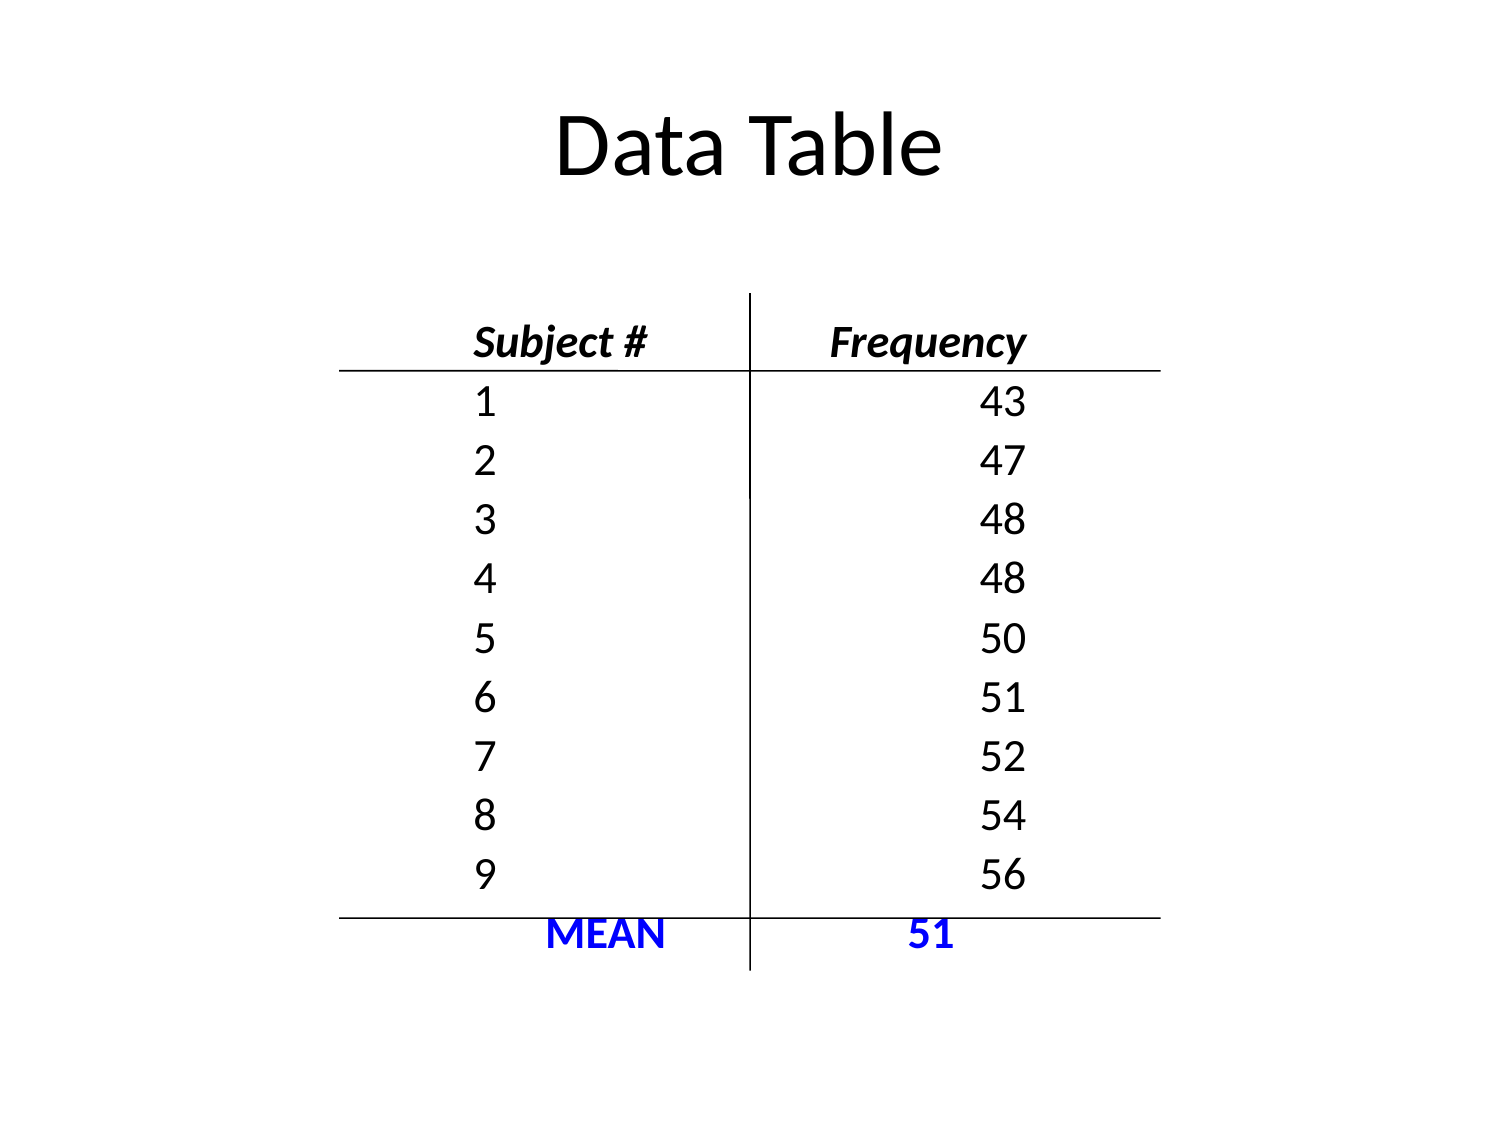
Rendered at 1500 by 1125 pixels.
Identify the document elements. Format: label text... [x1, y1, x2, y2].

list Subject # Frequency 1 43 2 47 3 48 4 48 5 50 6 51 7 52 8 54 9 56 MEAN 51 [751, 309, 1388, 971]
title Data Table [75, 45, 1425, 233]
list Subject # Frequency 1 43 2 47 3 48 4 48 5 50 6 51 7 52 8 54 9 56 MEAN 51 [112, 309, 750, 971]
